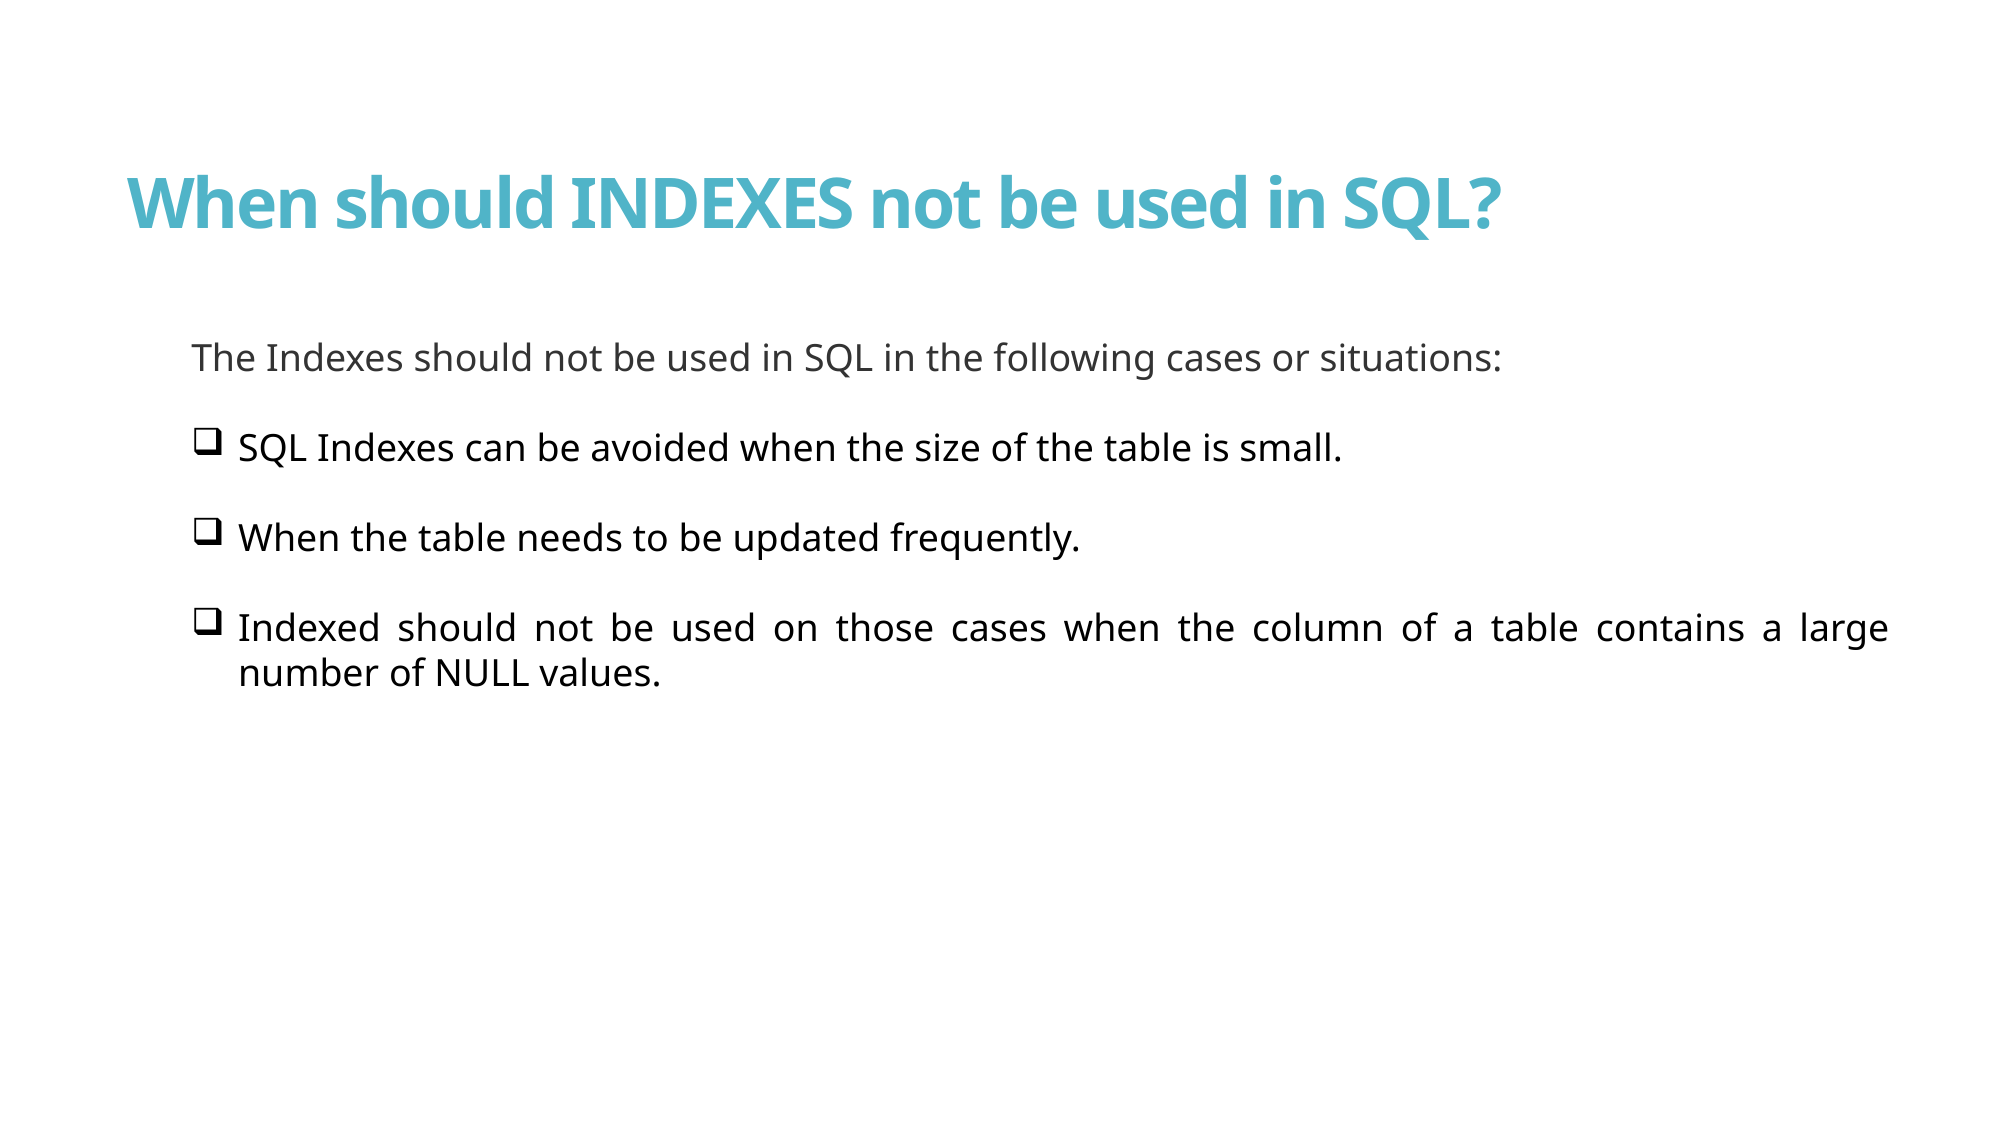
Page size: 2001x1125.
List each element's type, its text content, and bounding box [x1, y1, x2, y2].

title When should INDEXES not be used in SQL? [112, 163, 1988, 327]
text_box The Indexes should not be used in SQL in the following cases or situations: SQL Indexes can be avoided when the size of the table is small. When the table needs to be updated frequently. Indexed should not be used on those cases when the column of a table contains a large number of NULL values. [176, 326, 1907, 702]
